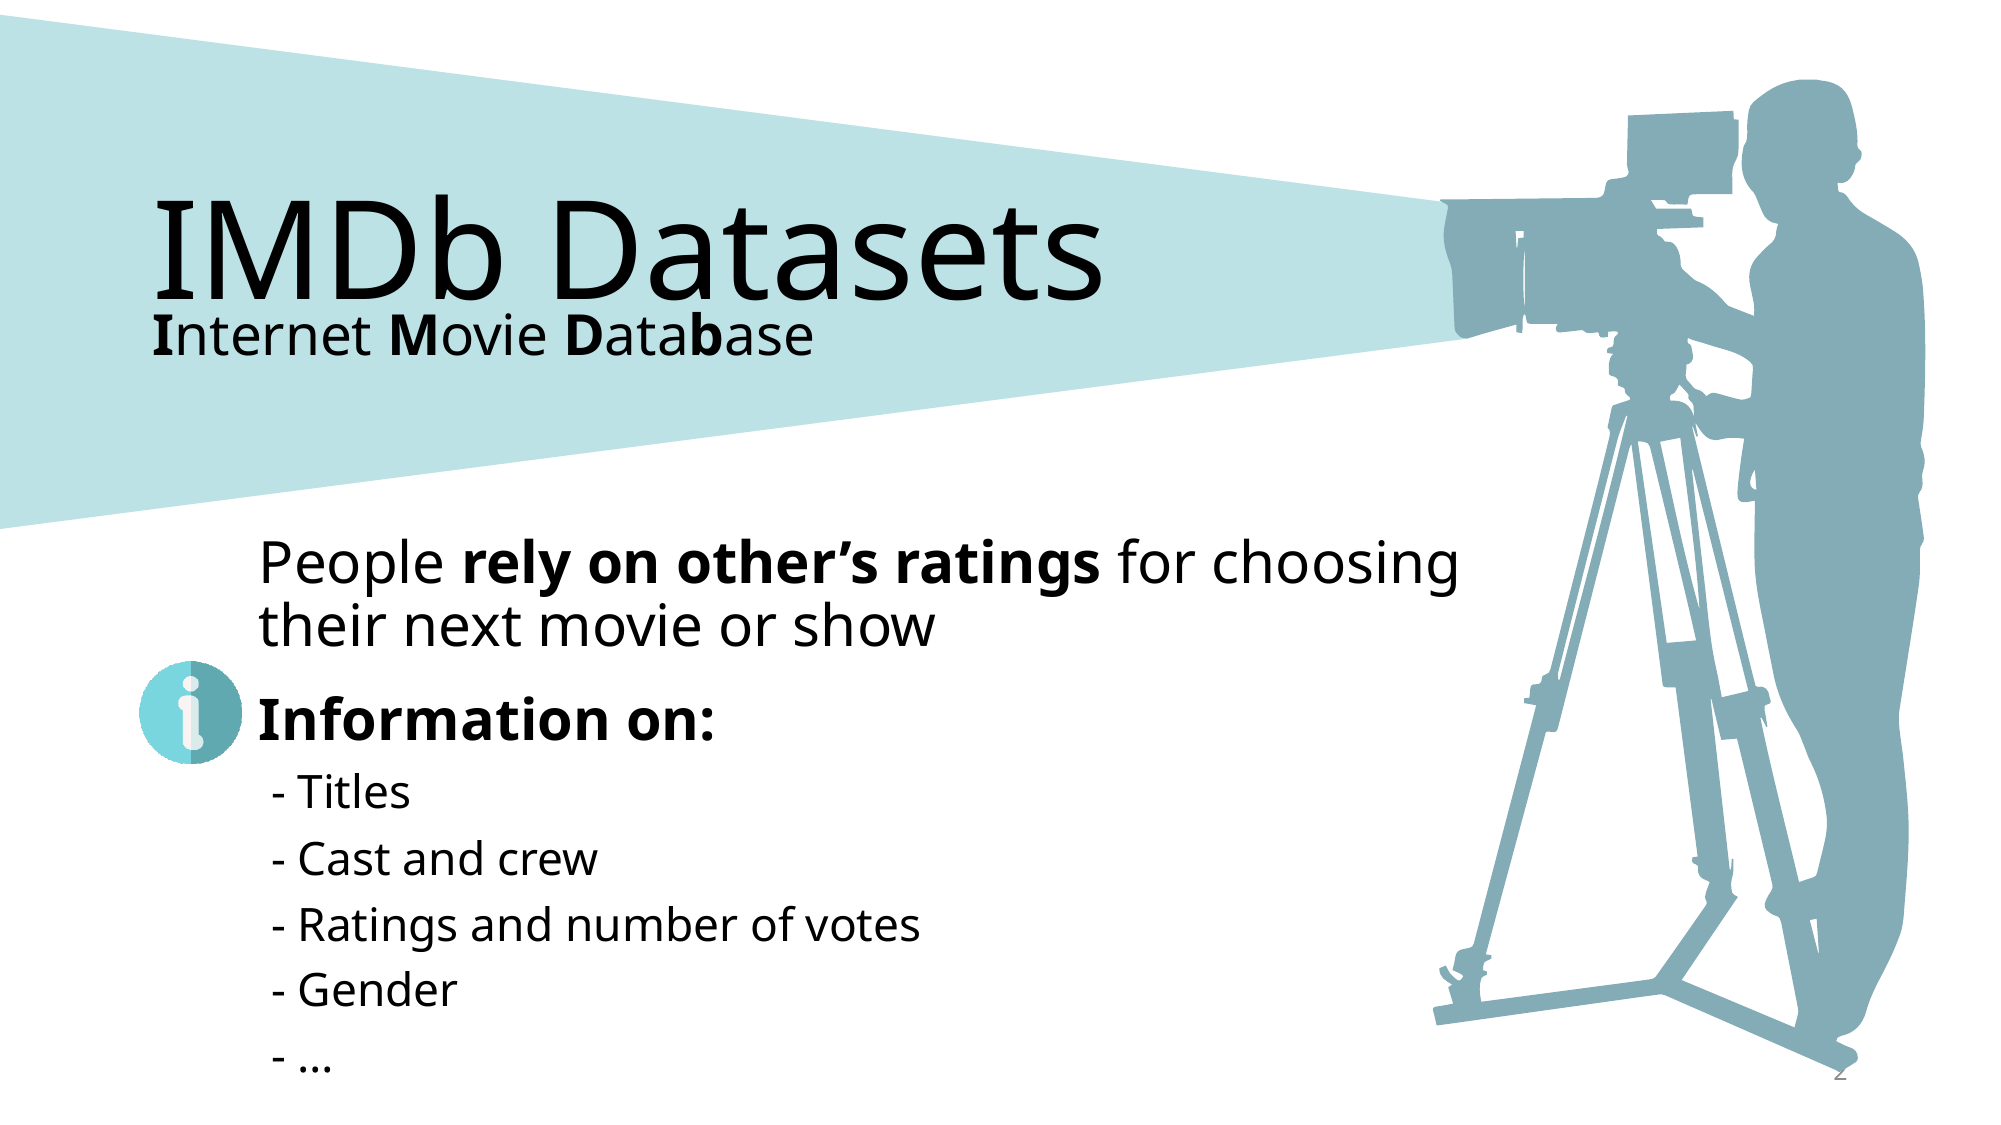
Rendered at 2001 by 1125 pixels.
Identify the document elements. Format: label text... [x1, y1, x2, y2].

text_box Information on: - Titles - Cast and crew - Ratings and number of votes - Gender - … [244, 683, 1225, 1091]
title IMDb Datasets [137, 146, 1863, 364]
text_box [1627, 110, 1739, 146]
text_box [0, 13, 1188, 531]
picture [139, 661, 242, 764]
slide_number 2 [1412, 1042, 1863, 1103]
text_box [1743, 79, 1858, 146]
text_box [1432, 212, 1926, 1042]
text_box People rely on other’s ratings for choosing their next movie or show [244, 525, 1554, 691]
list Internet Movie Database [137, 299, 1468, 376]
